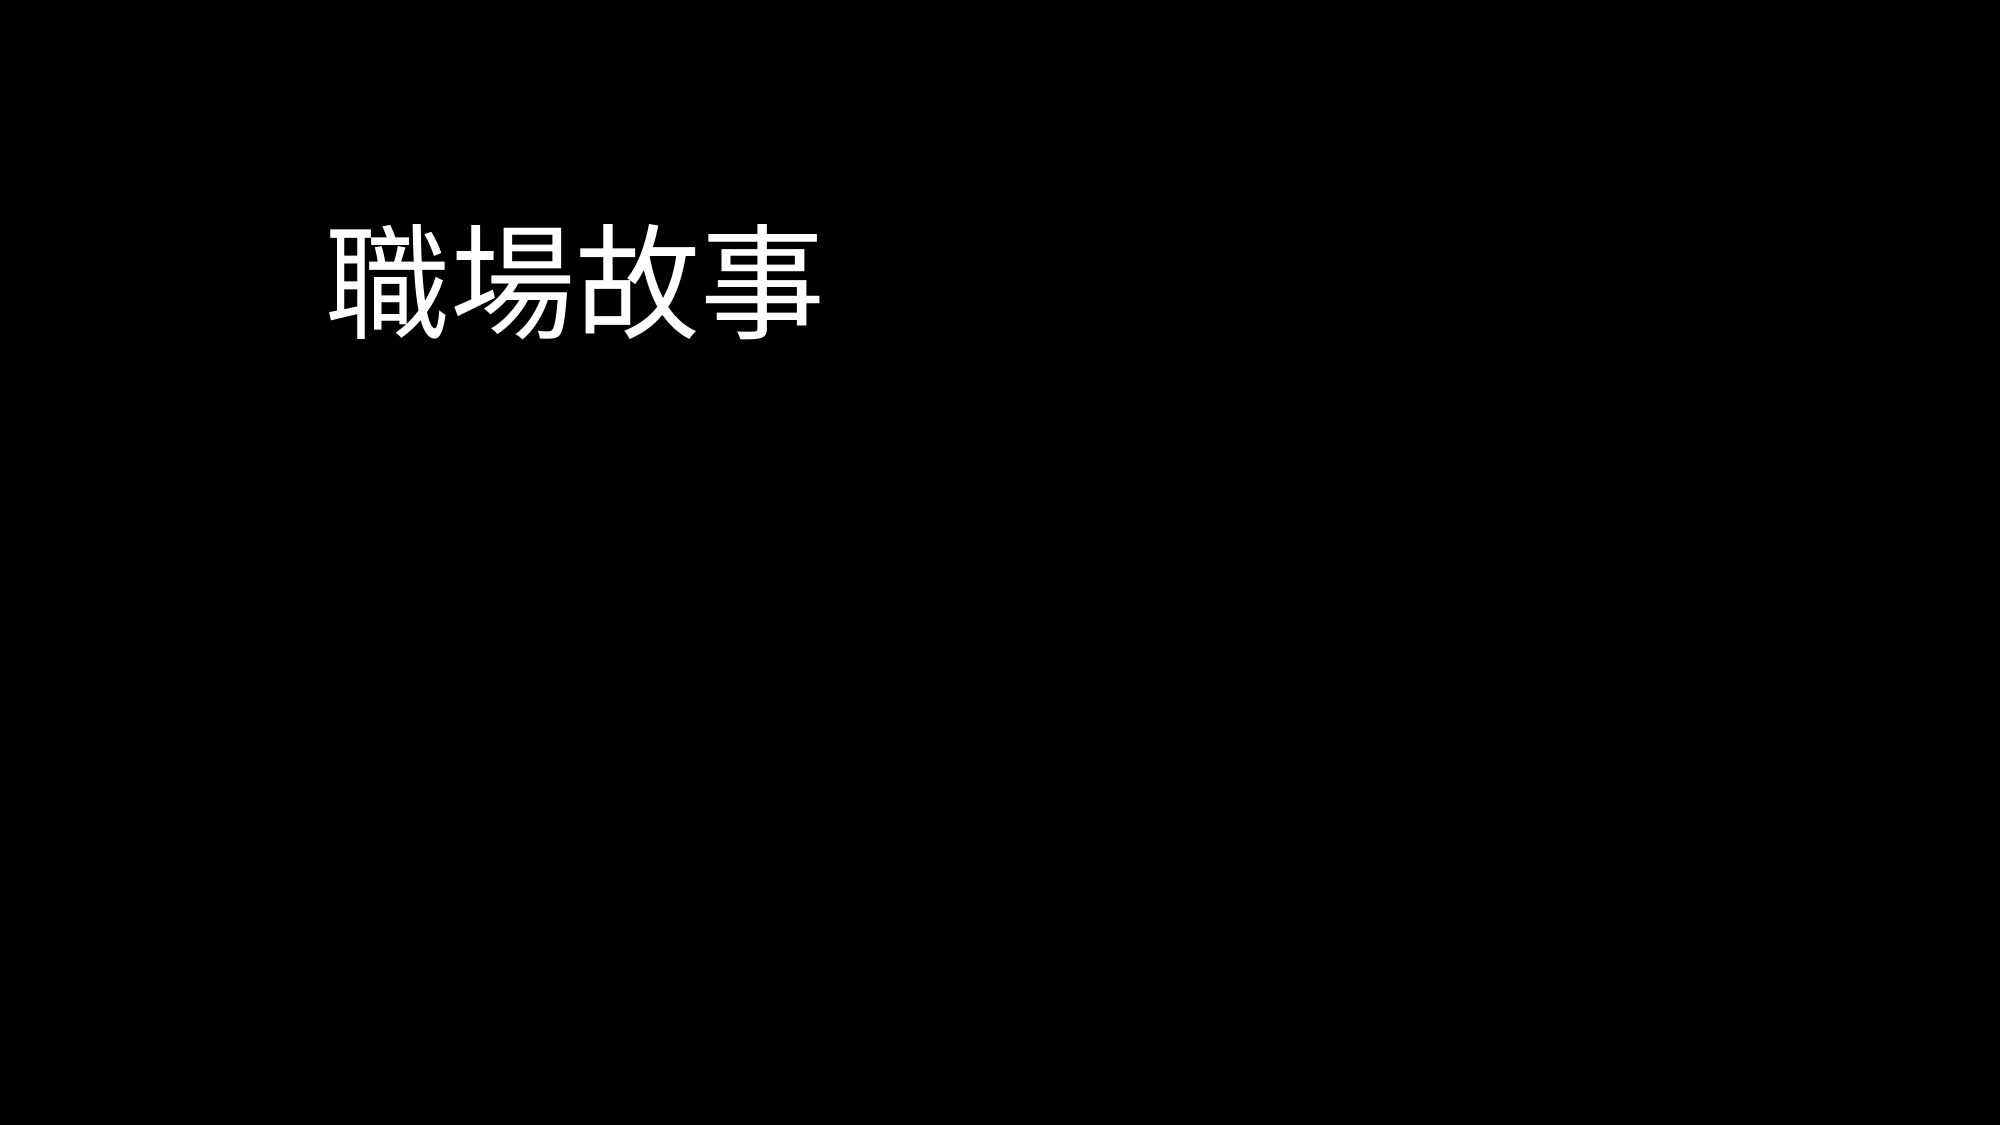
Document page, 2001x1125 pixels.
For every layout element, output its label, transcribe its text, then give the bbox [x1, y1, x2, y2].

title 職場故事 [73, 122, 1078, 514]
